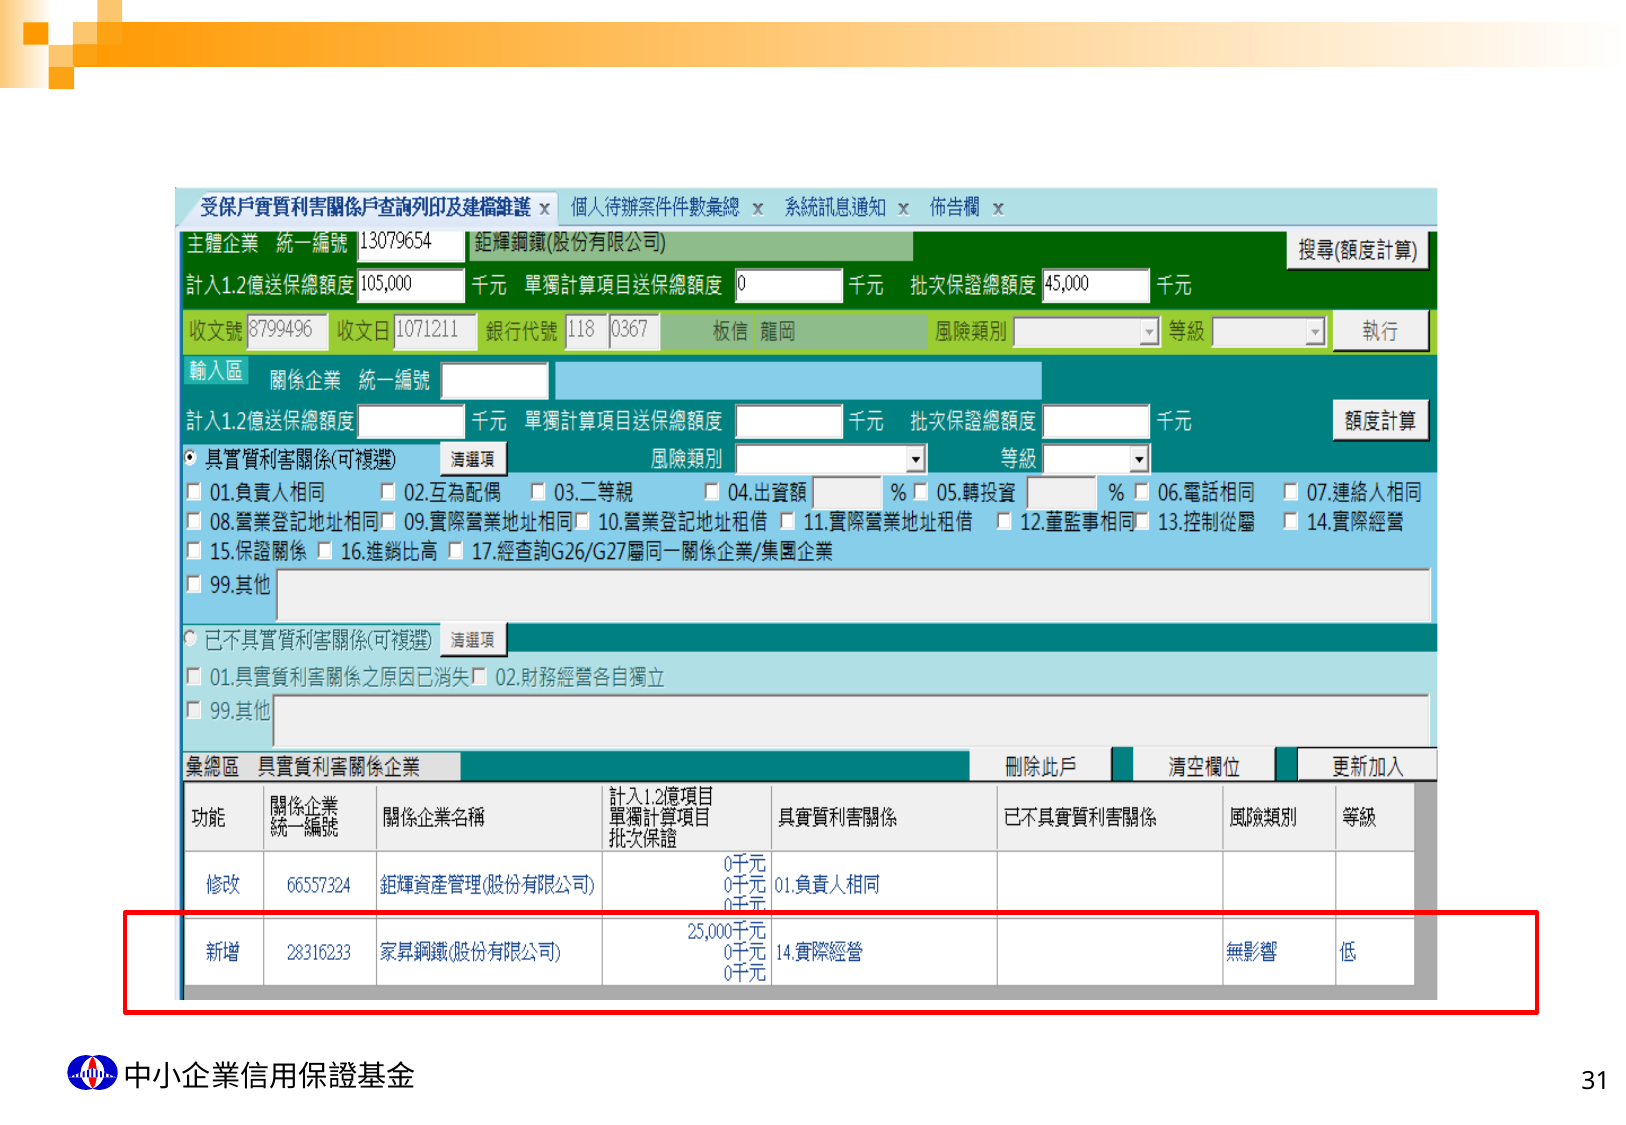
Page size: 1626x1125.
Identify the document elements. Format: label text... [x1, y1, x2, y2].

slide_number 30 [1184, 1049, 1625, 1107]
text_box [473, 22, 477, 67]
picture [174, 187, 1438, 1001]
text_box [124, 912, 1538, 1013]
